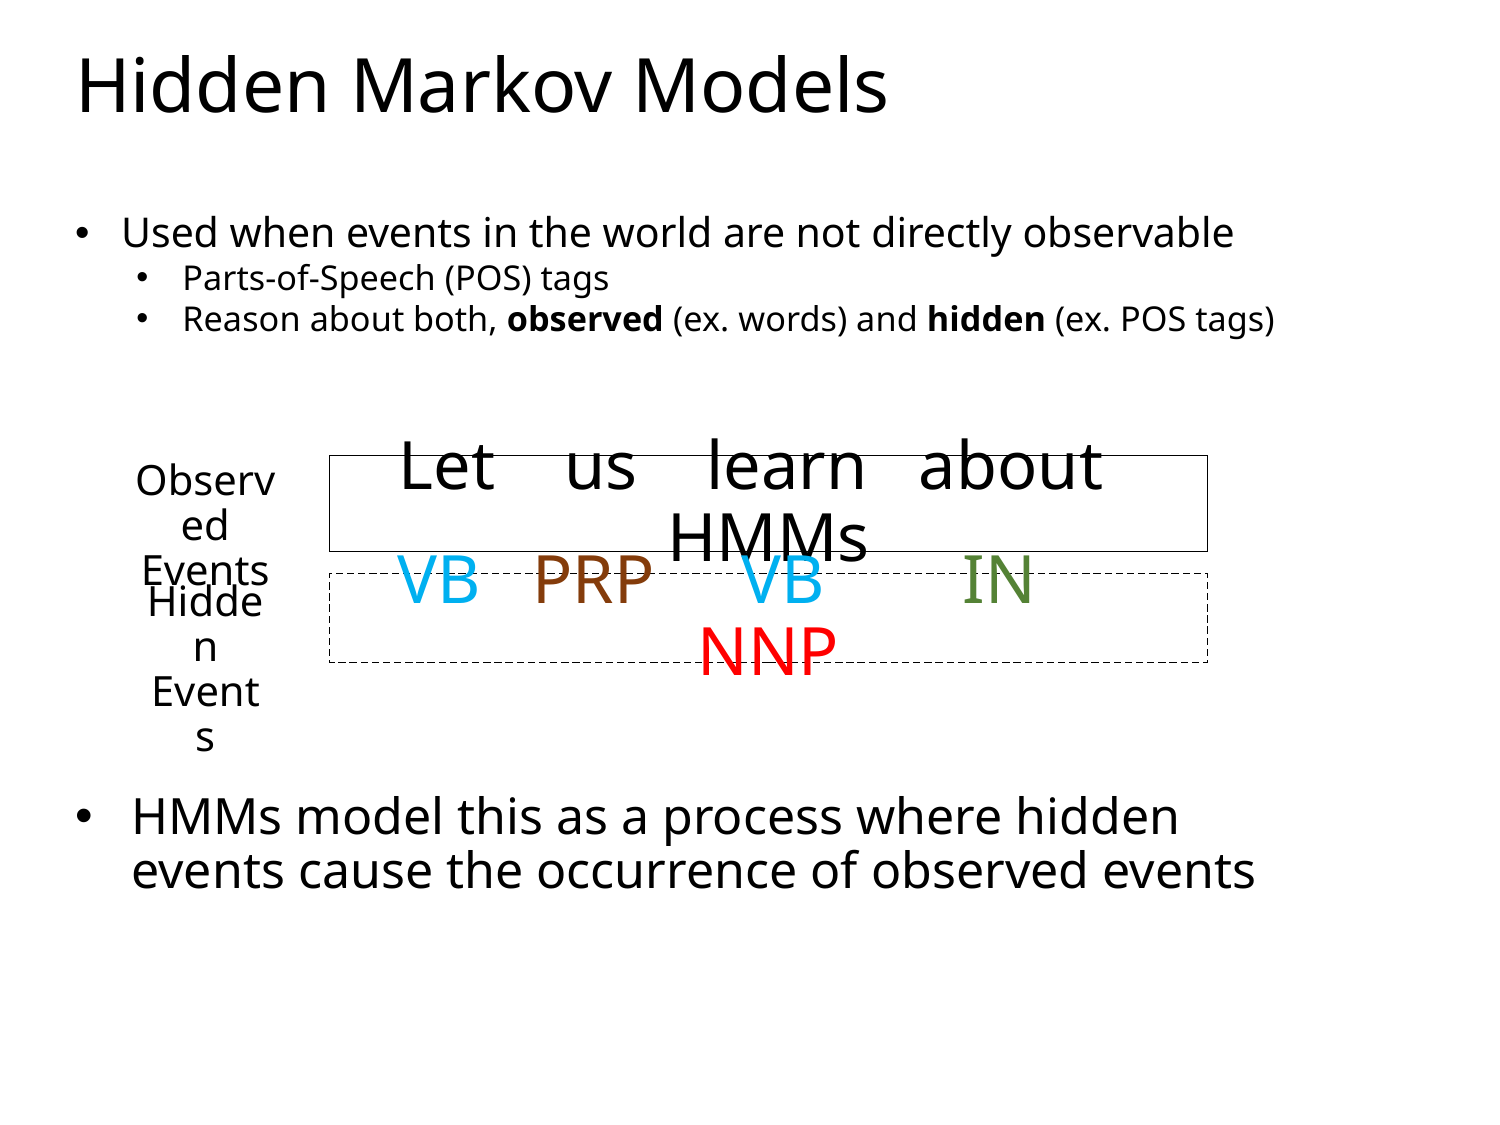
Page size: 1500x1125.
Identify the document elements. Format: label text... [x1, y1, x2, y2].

text_box Used when events in the world are not directly observable Parts-of-Speech (POS) tags Reason about both, observed (ex. words) and hidden (ex. POS tags) [59, 204, 1362, 396]
text_box VB PRP VB IN NNP [329, 573, 1208, 663]
text_box Observed Events [109, 452, 302, 555]
text_box HMMs model this as a process where hidden events cause the occurrence of observed events [59, 784, 1362, 975]
title Hidden Markov Models [60, 18, 1406, 159]
text_box Let us learn about HMMs [329, 455, 1208, 552]
text_box Hidden Events [128, 573, 282, 672]
